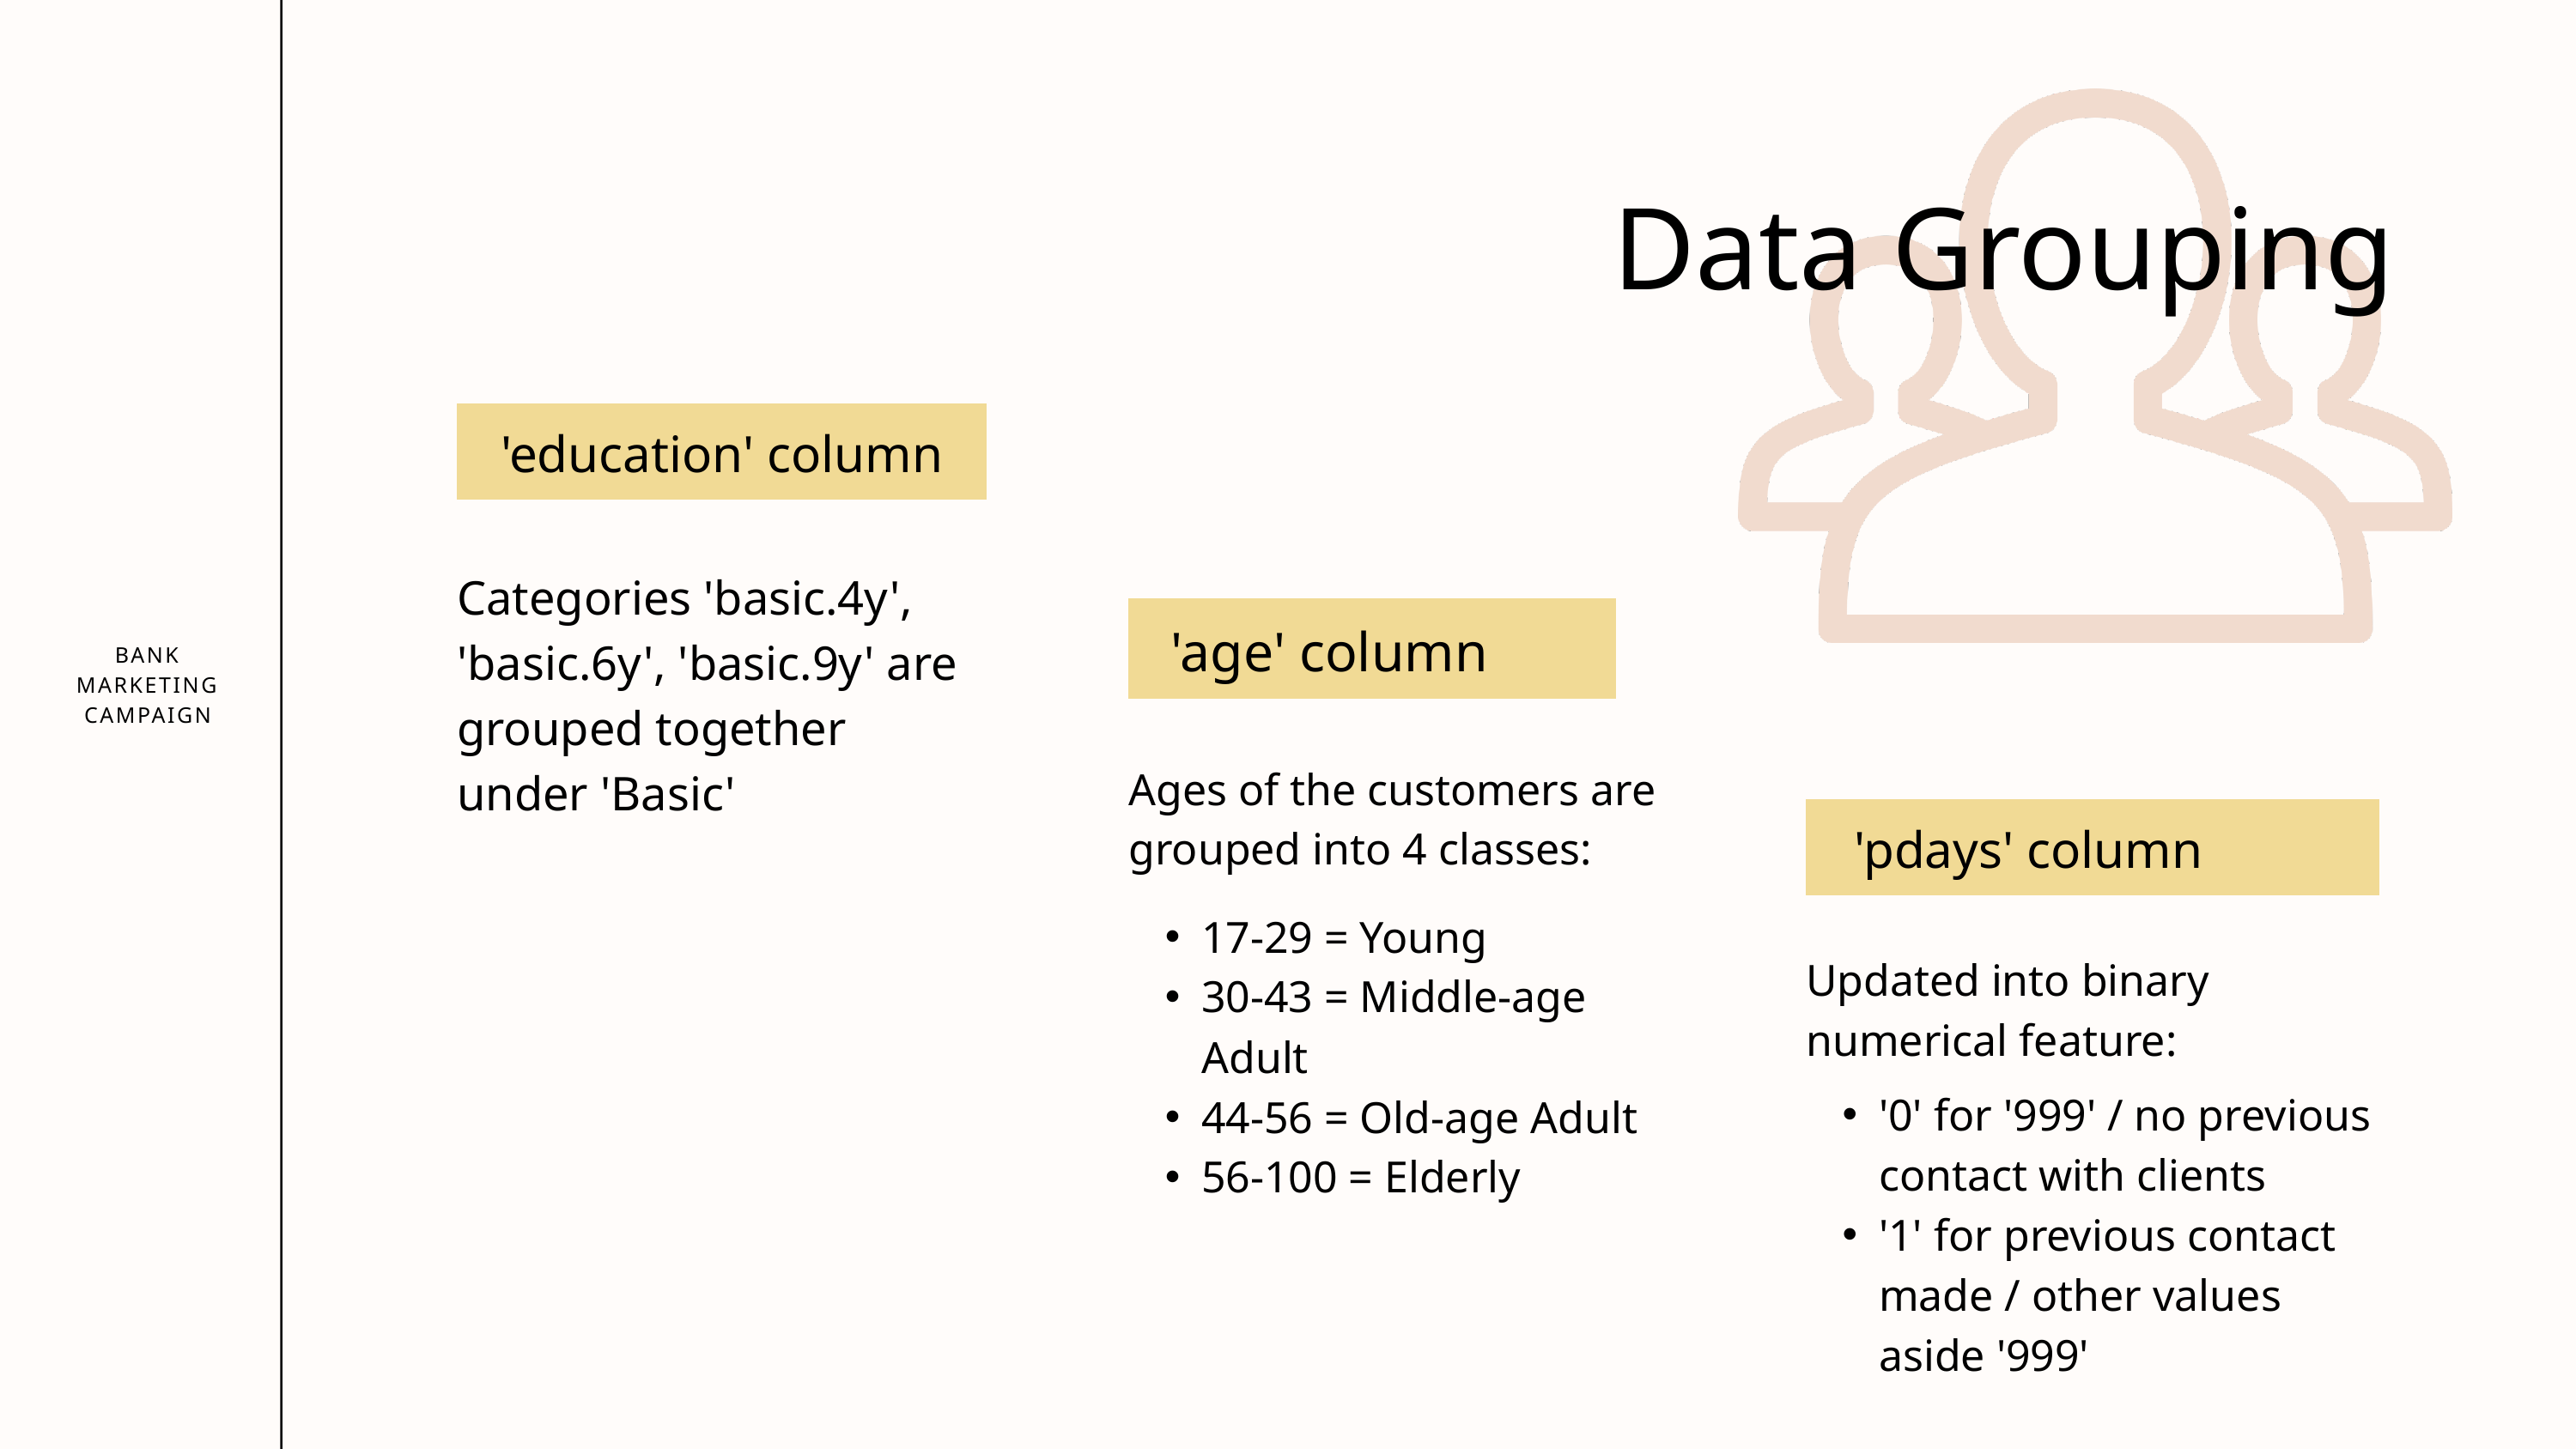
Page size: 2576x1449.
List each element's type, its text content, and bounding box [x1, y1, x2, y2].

text_box Ages of the customers are grouped into 4 classes: 17-29 = Young 30-43 = Middle-age Adult 44-56 = Old-age Adult 56-100 = Elderly [1128, 754, 1659, 1203]
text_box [1128, 597, 1617, 700]
text_box Categories 'basic.4y', 'basic.6y', 'basic.9y' are grouped together under 'Basic' [457, 559, 987, 715]
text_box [456, 403, 987, 500]
text_box Categories 'basic.4y', 'basic.6y', 'basic.9y' are grouped together under 'Basic' [457, 743, 987, 820]
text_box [0, 715, 1013, 733]
text_box Updated into binary numerical feature: '0' for '999' / no previous contact with clients '1' for previous contact made / other values aside '999' [1806, 944, 2395, 1380]
text_box Data Grouping [1513, 188, 1733, 313]
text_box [1805, 798, 2380, 896]
picture [1737, 88, 2452, 643]
text_box BANK MARKETING CAMPAIGN [70, 637, 227, 715]
